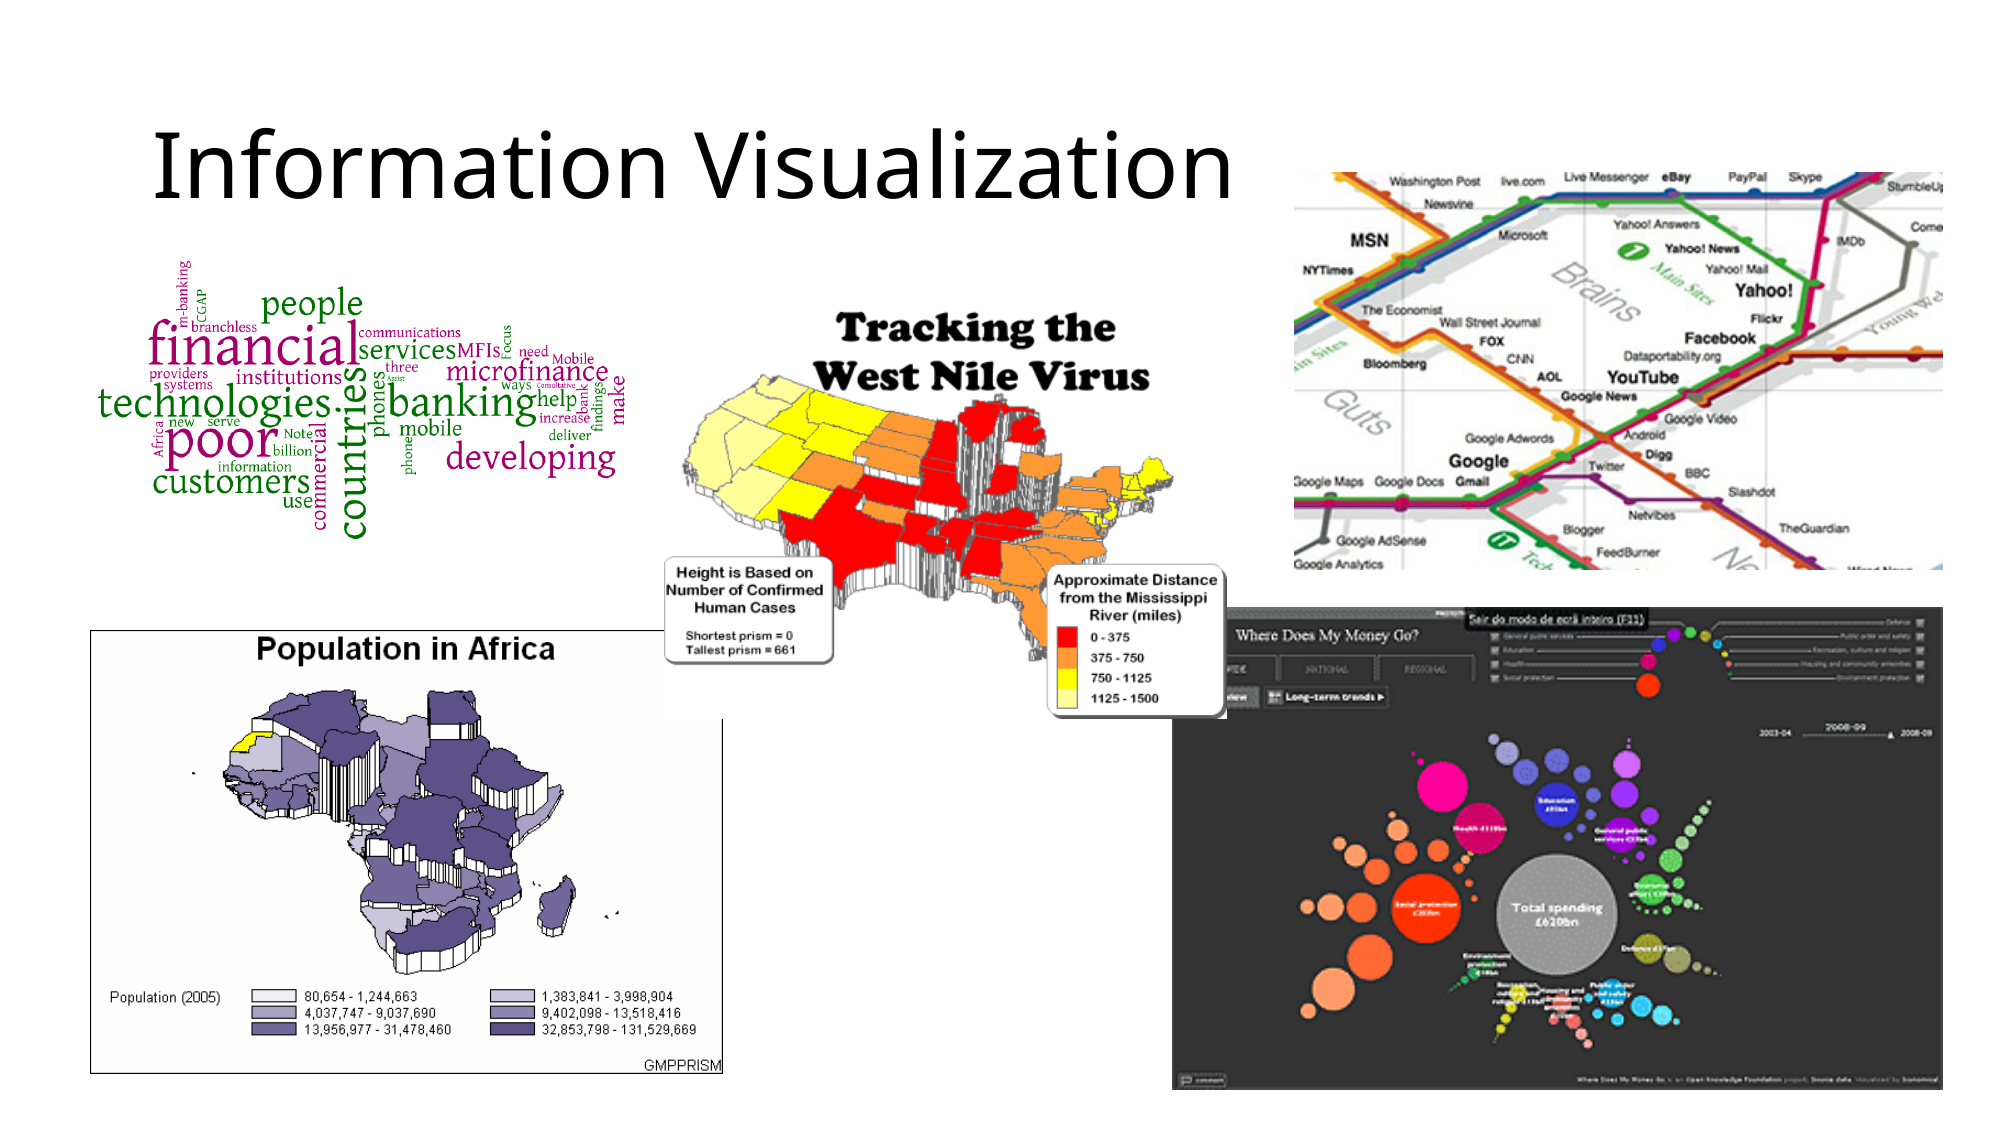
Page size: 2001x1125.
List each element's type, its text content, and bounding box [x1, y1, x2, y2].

picture [90, 255, 1943, 1090]
picture [1294, 172, 1943, 570]
title Information Visualization [137, 59, 1863, 278]
